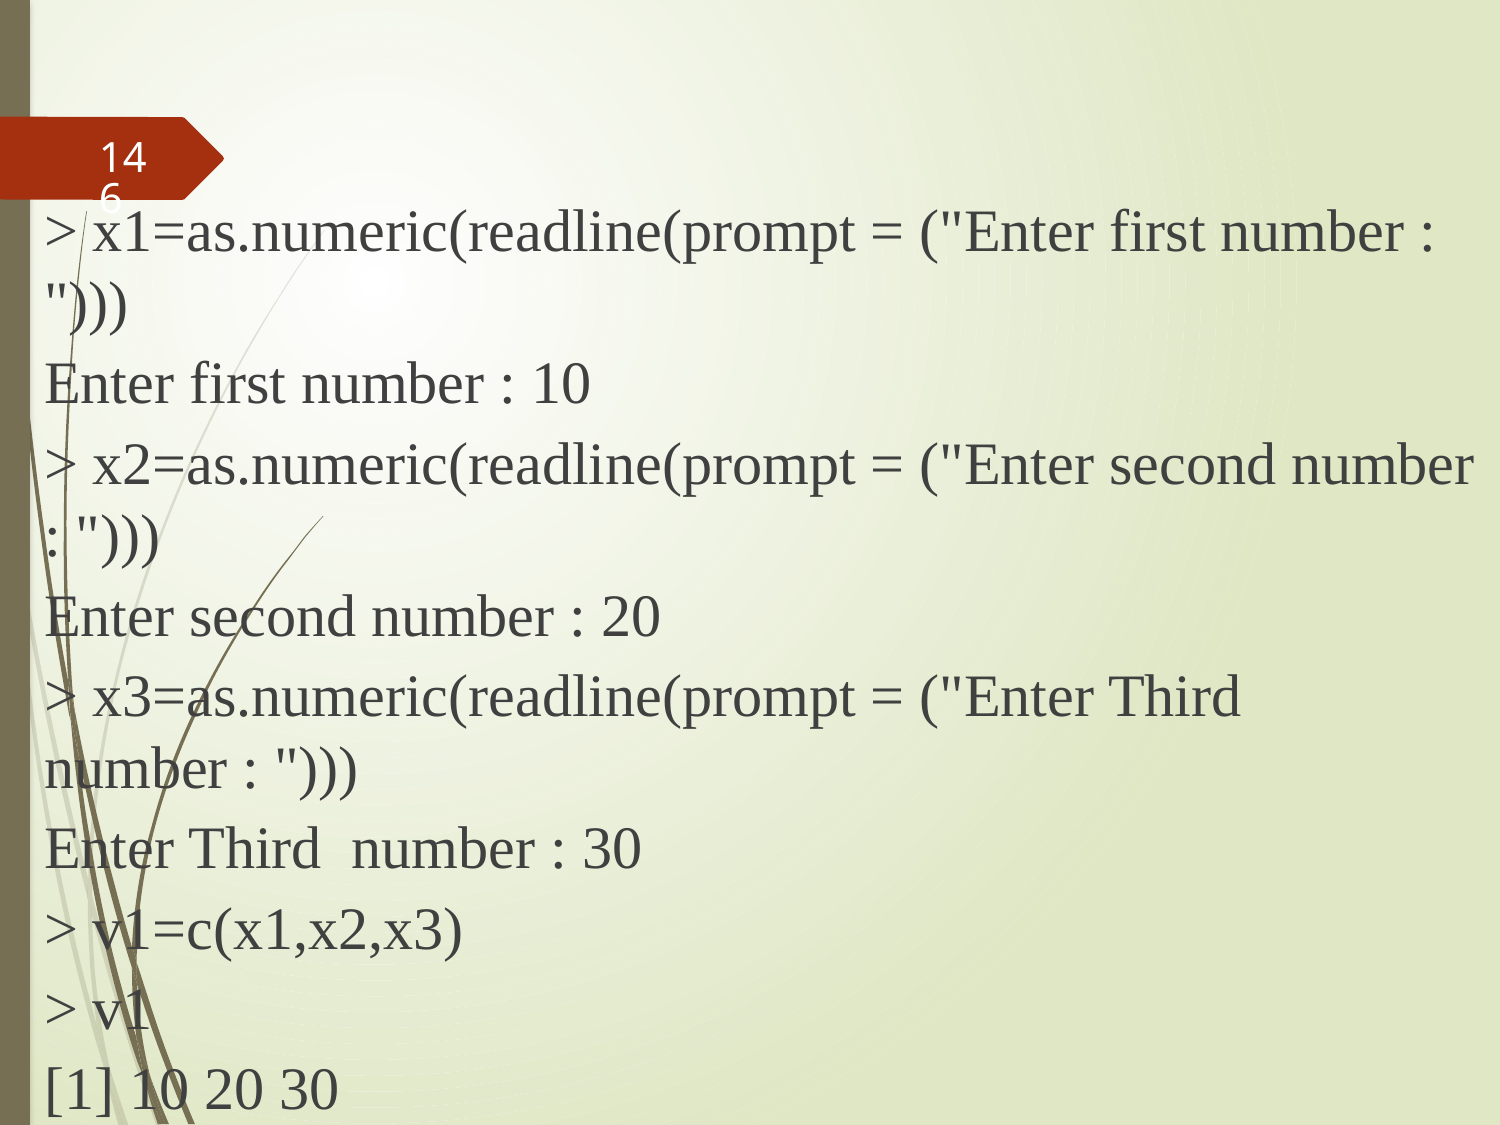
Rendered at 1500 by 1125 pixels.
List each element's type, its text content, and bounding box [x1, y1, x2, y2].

list > x1=as.numeric(readline(prompt = ("Enter first number : "))) Enter first number : 10 > x2=as.numeric(readline(prompt = ("Enter second number : "))) Enter second number : 20 > x3=as.numeric(readline(prompt = ("Enter Third number : "))) Enter Third number : 30 > v1=c(x1,x2,x3) > v1 [1] 10 20 30 [29, 78, 1500, 1125]
slide_number 146 [83, 129, 180, 190]
